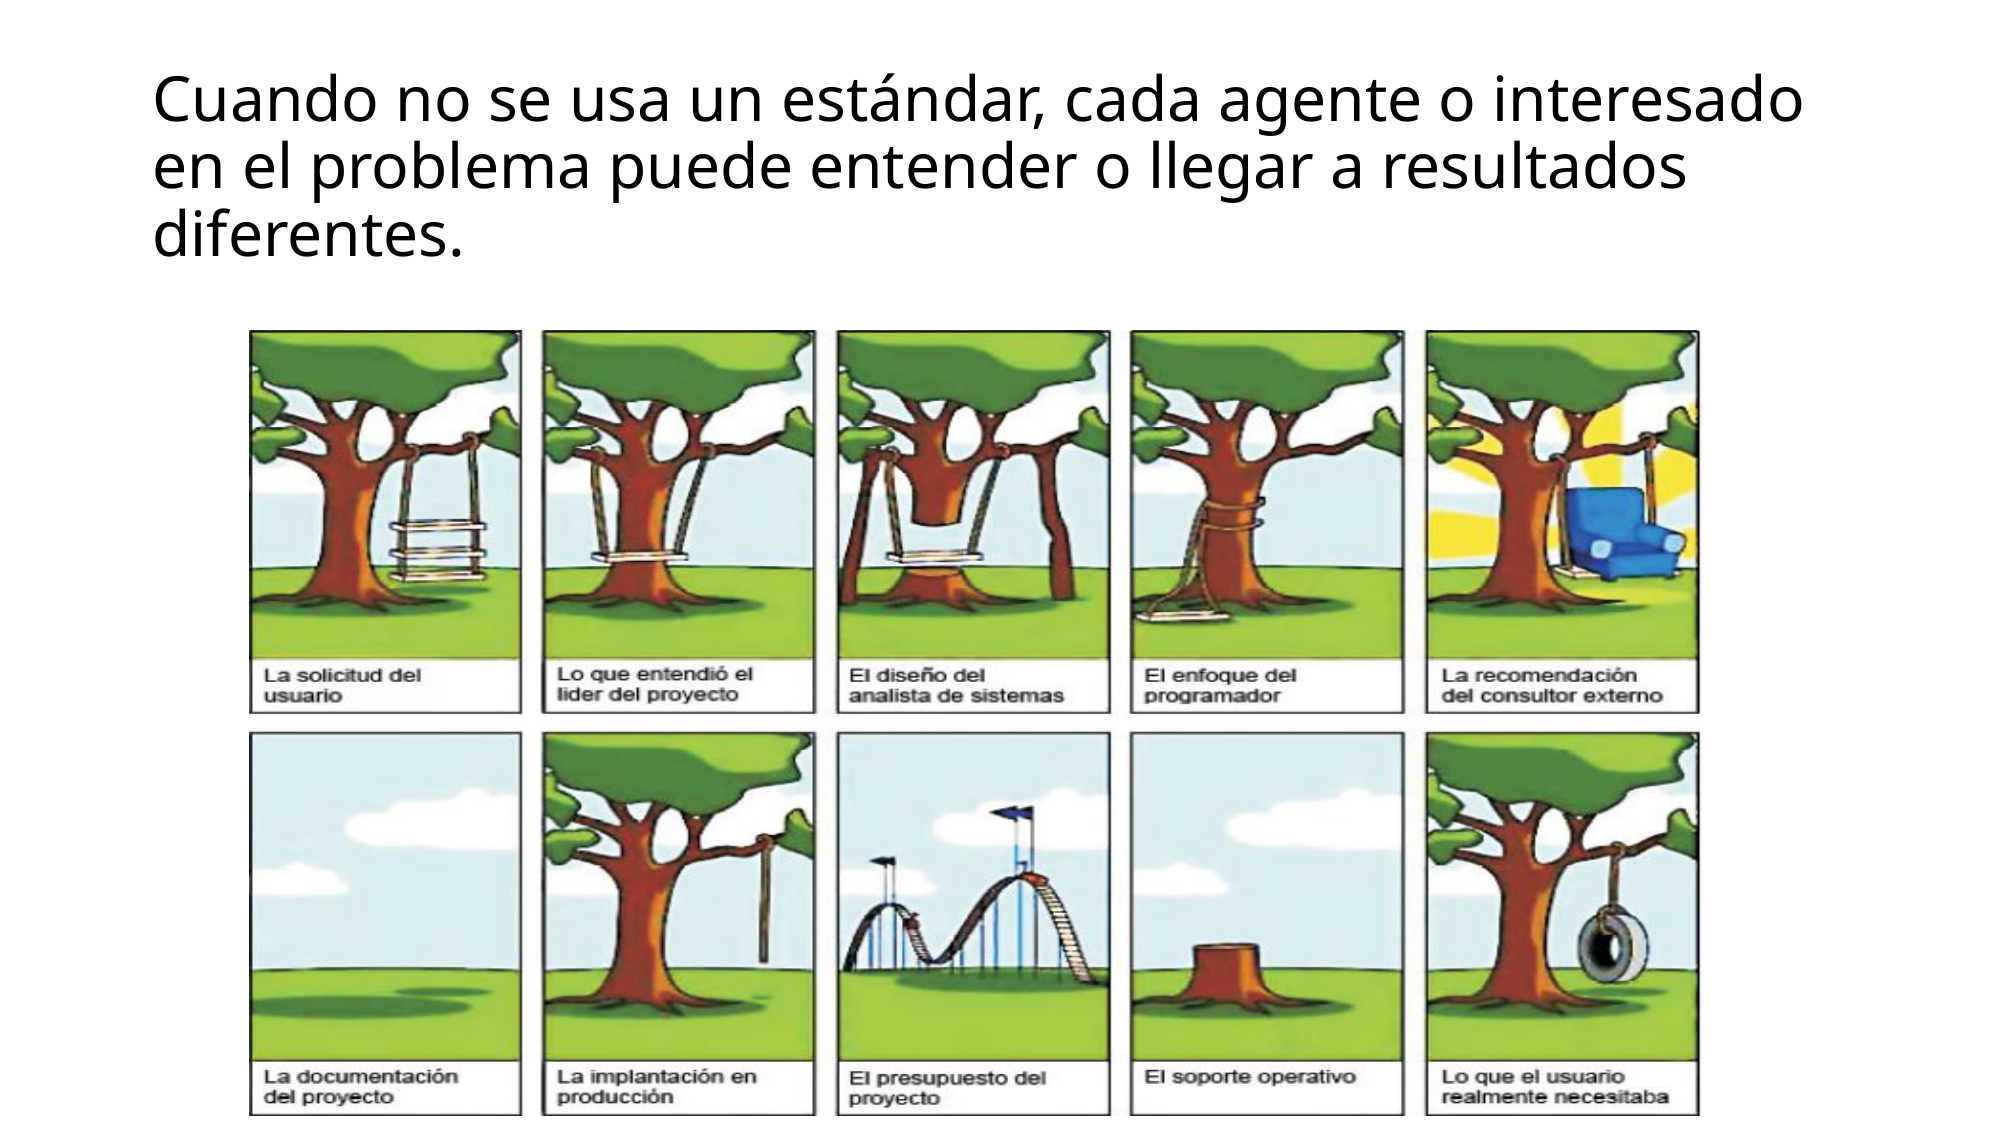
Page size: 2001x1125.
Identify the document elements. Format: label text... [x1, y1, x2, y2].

picture [249, 330, 1702, 1116]
title Cuando no se usa un estándar, cada agente o interesado en el problema puede entender o llegar a resultados diferentes. [137, 59, 1863, 278]
